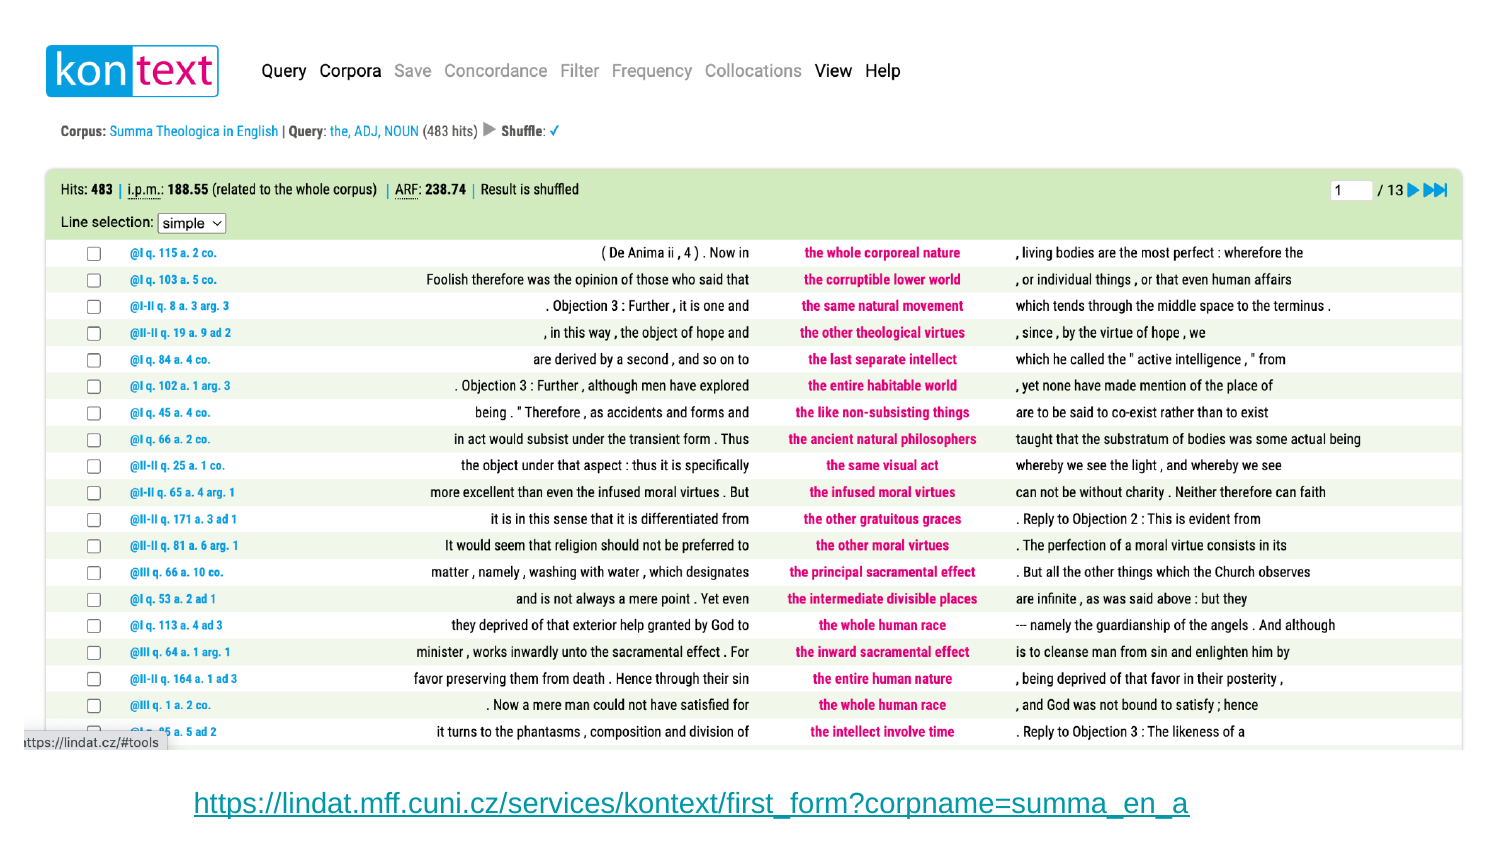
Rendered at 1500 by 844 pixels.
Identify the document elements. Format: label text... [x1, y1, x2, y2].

picture [24, 26, 1476, 750]
text_box https://lindat.mff.cuni.cz/services/kontext/first_form?corpname=summa_en_a [178, 769, 1500, 844]
